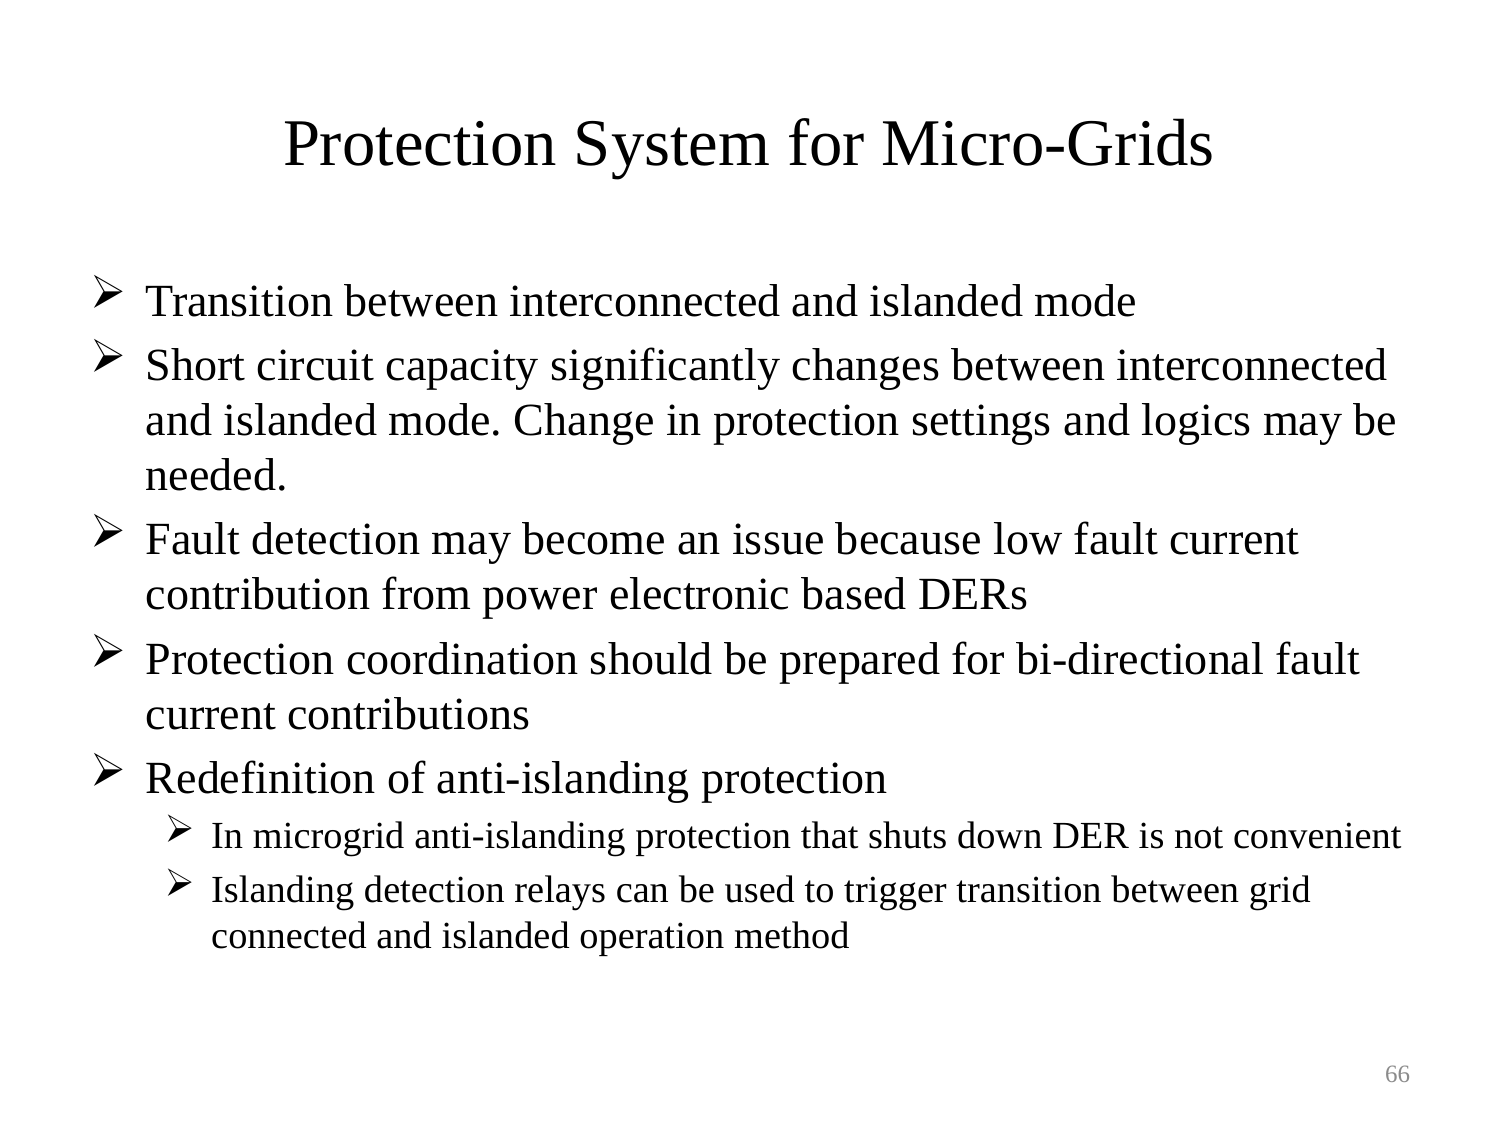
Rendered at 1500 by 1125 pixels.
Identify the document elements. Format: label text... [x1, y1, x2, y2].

title Protection System for Micro-Grids [75, 45, 1425, 233]
list Transition between interconnected and islanded mode Short circuit capacity significantly changes between interconnected and islanded mode. Change in protection settings and logics may be needed. Fault detection may become an issue because low fault current contribution from power electronic based DERs Protection coordination should be prepared for bi-directional fault current contributions Redefinition of anti-islanding protection In microgrid anti-islanding protection that shuts down DER is not convenient Islanding detection relays can be used to trigger transition between grid connected and islanded operation method [75, 262, 1425, 1005]
slide_number 66 [1074, 1042, 1425, 1103]
